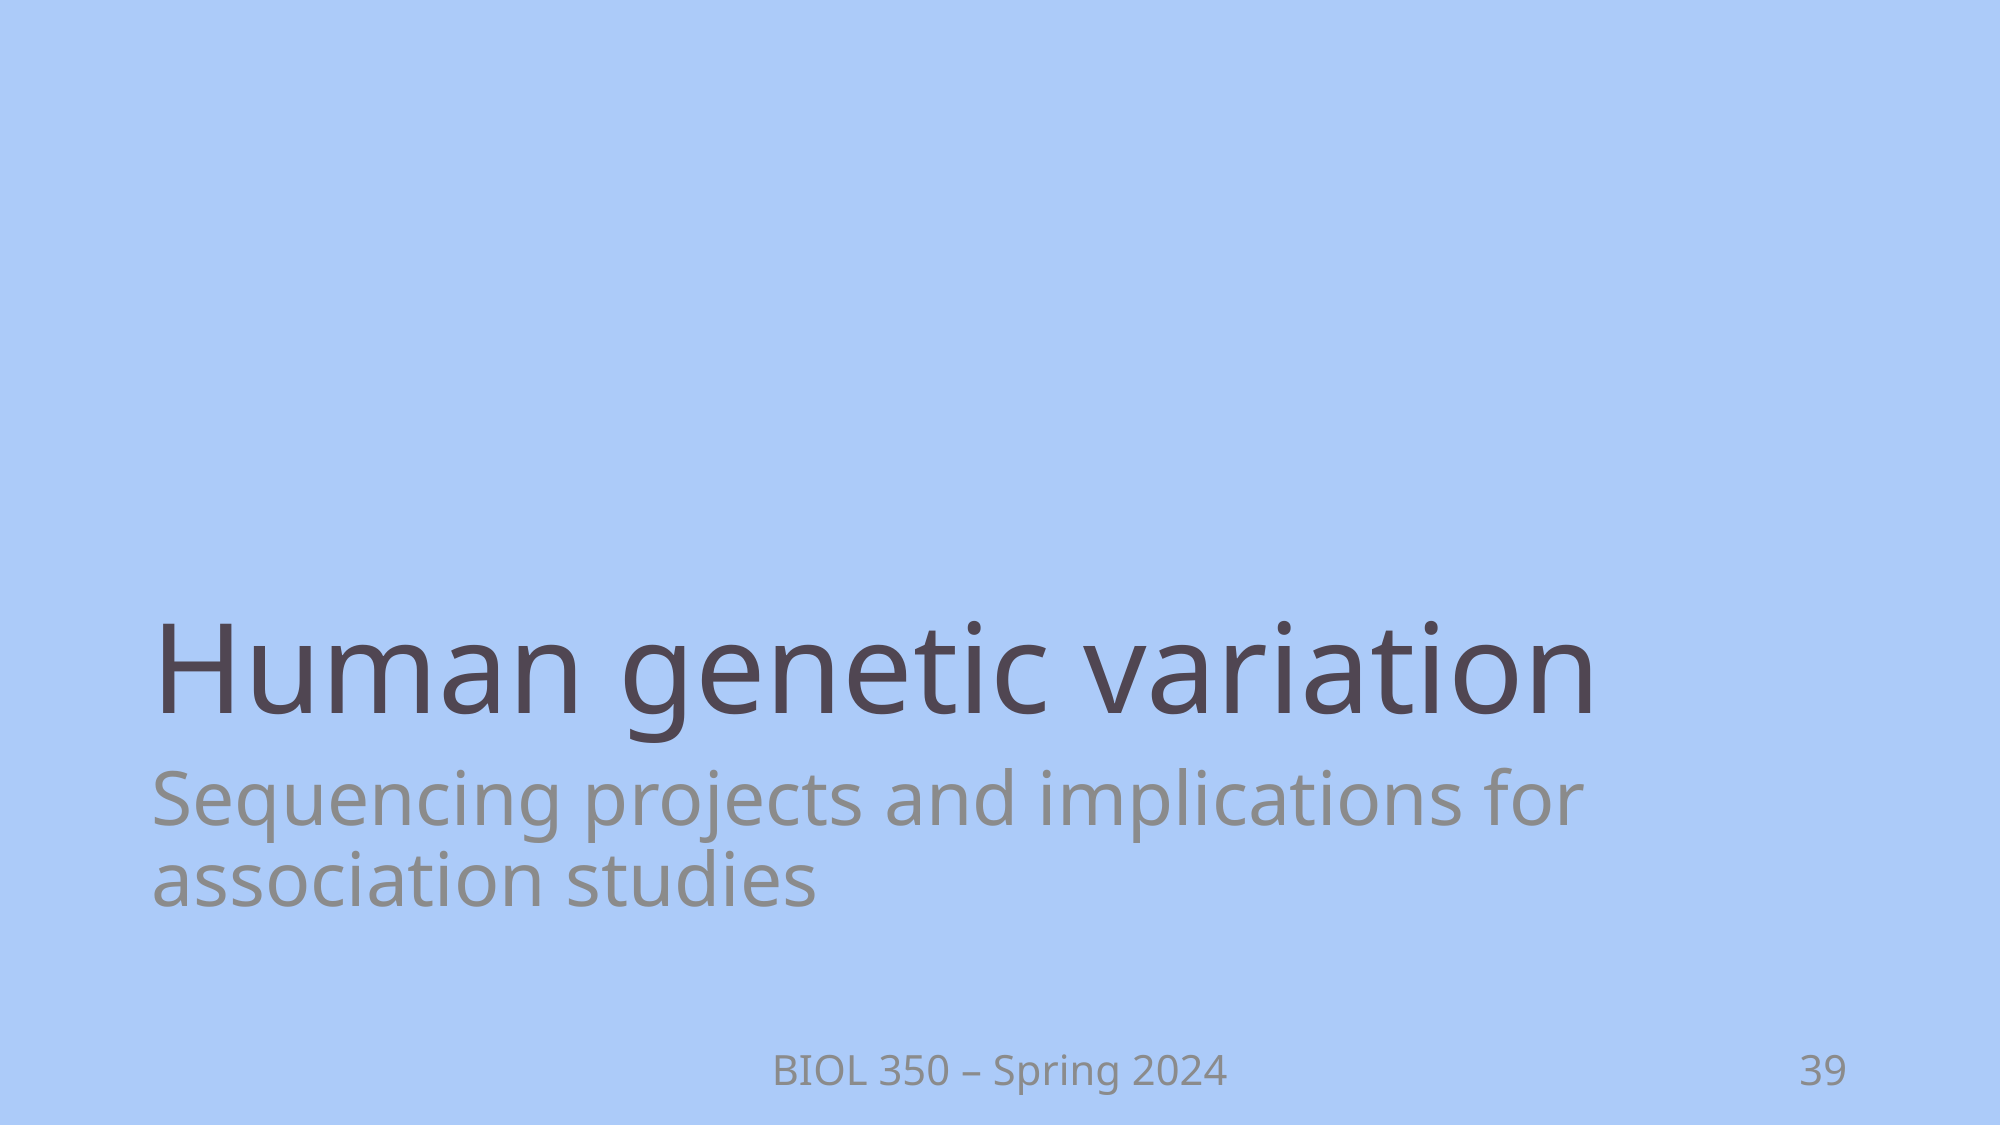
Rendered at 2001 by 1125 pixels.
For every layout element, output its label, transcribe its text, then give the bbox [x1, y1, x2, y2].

footer BIOL 350 – Spring 2024 [662, 1042, 1338, 1103]
list Sequencing projects and implications for association studies [136, 752, 1862, 999]
slide_number 39 [1412, 1042, 1863, 1103]
title Human genetic variation [136, 280, 1862, 749]
